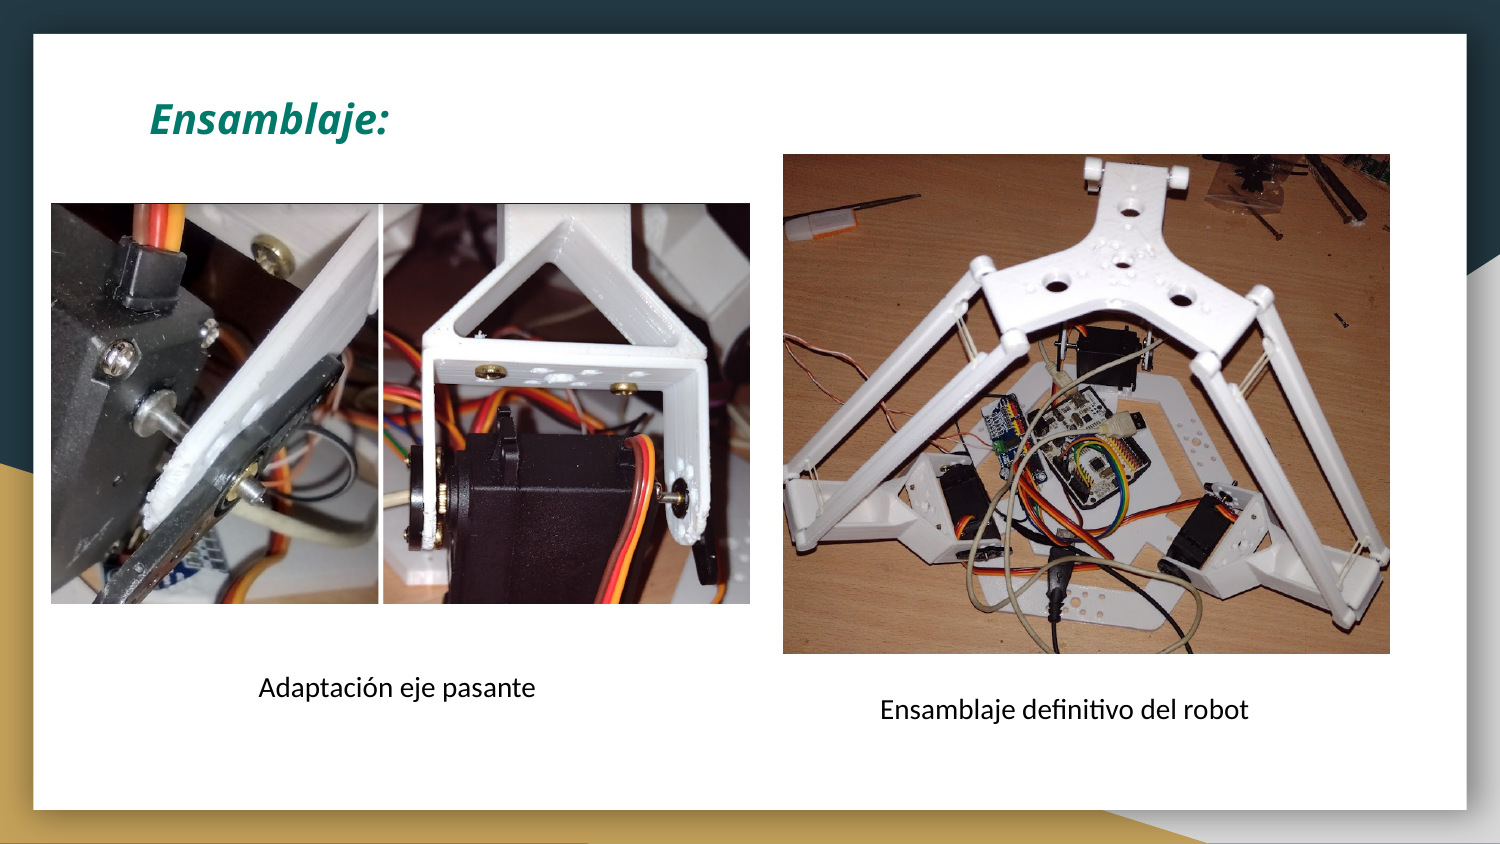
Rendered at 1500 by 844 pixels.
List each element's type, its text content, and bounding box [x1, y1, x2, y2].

picture [783, 154, 1390, 654]
picture [51, 203, 751, 605]
title Ensamblaje: [134, 57, 1366, 169]
text_box Ensamblaje definitivo del robot [865, 674, 1265, 740]
text_box Adaptación eje pasante [243, 653, 559, 719]
